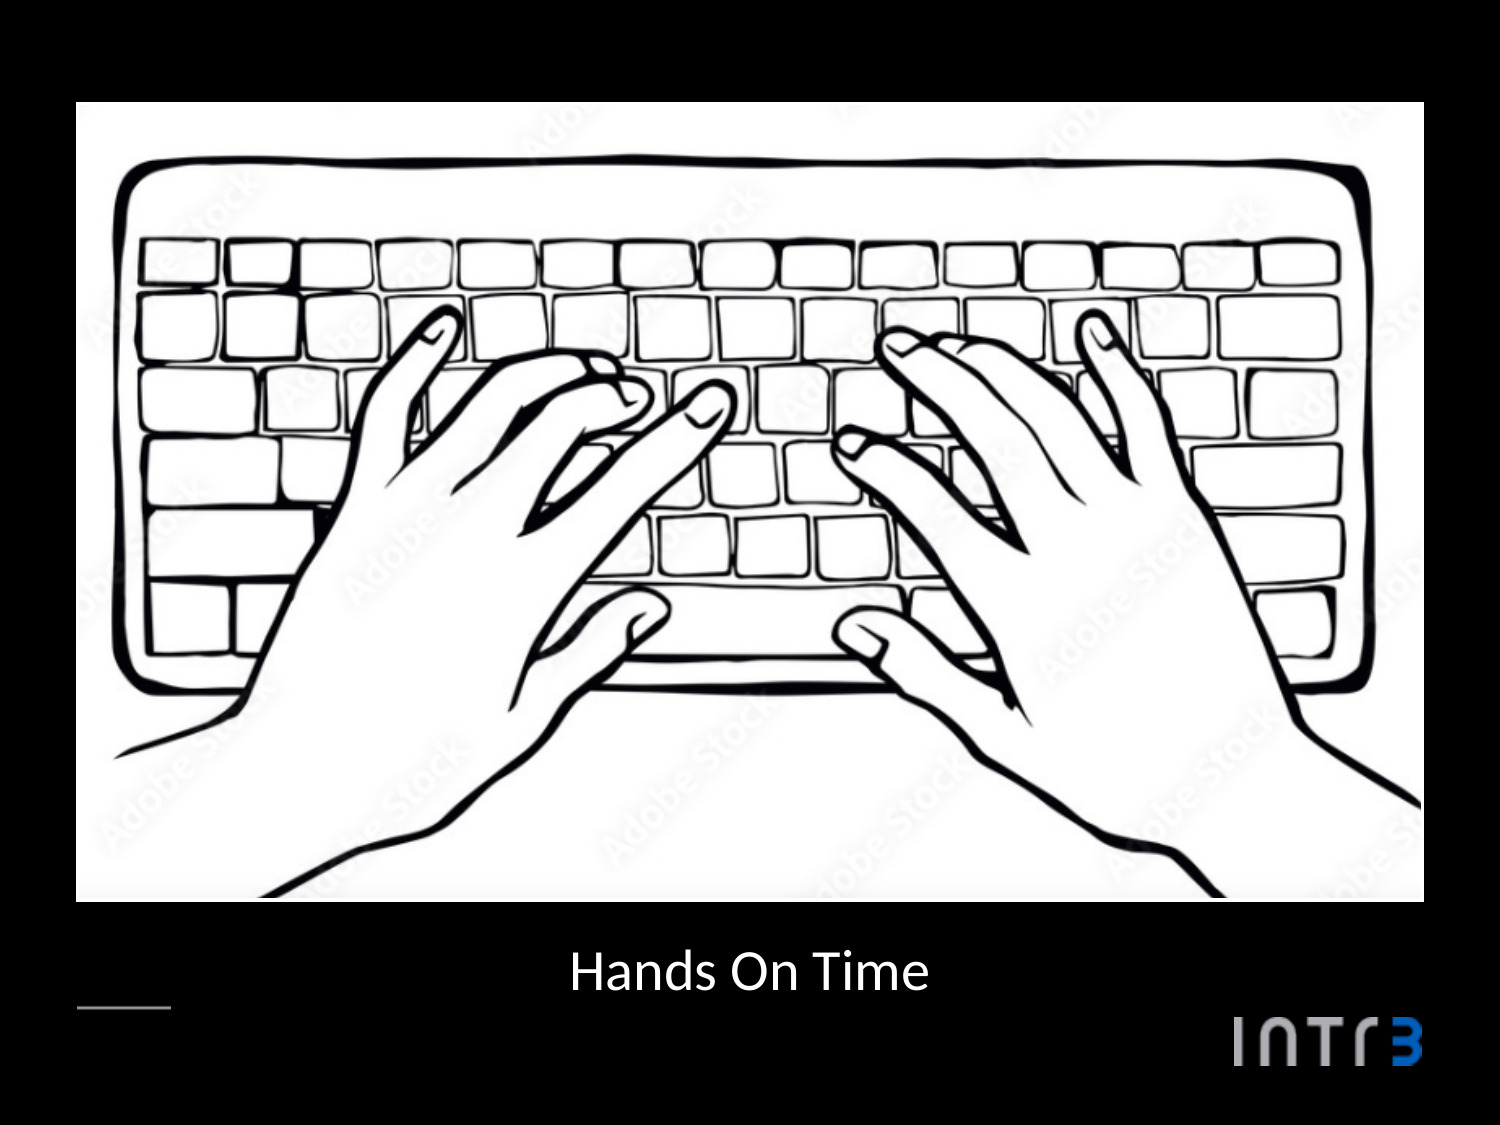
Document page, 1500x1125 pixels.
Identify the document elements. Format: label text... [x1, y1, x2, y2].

picture [1234, 1020, 1422, 1066]
picture [78, 104, 1422, 899]
title Hands On Time [78, 914, 1422, 1020]
